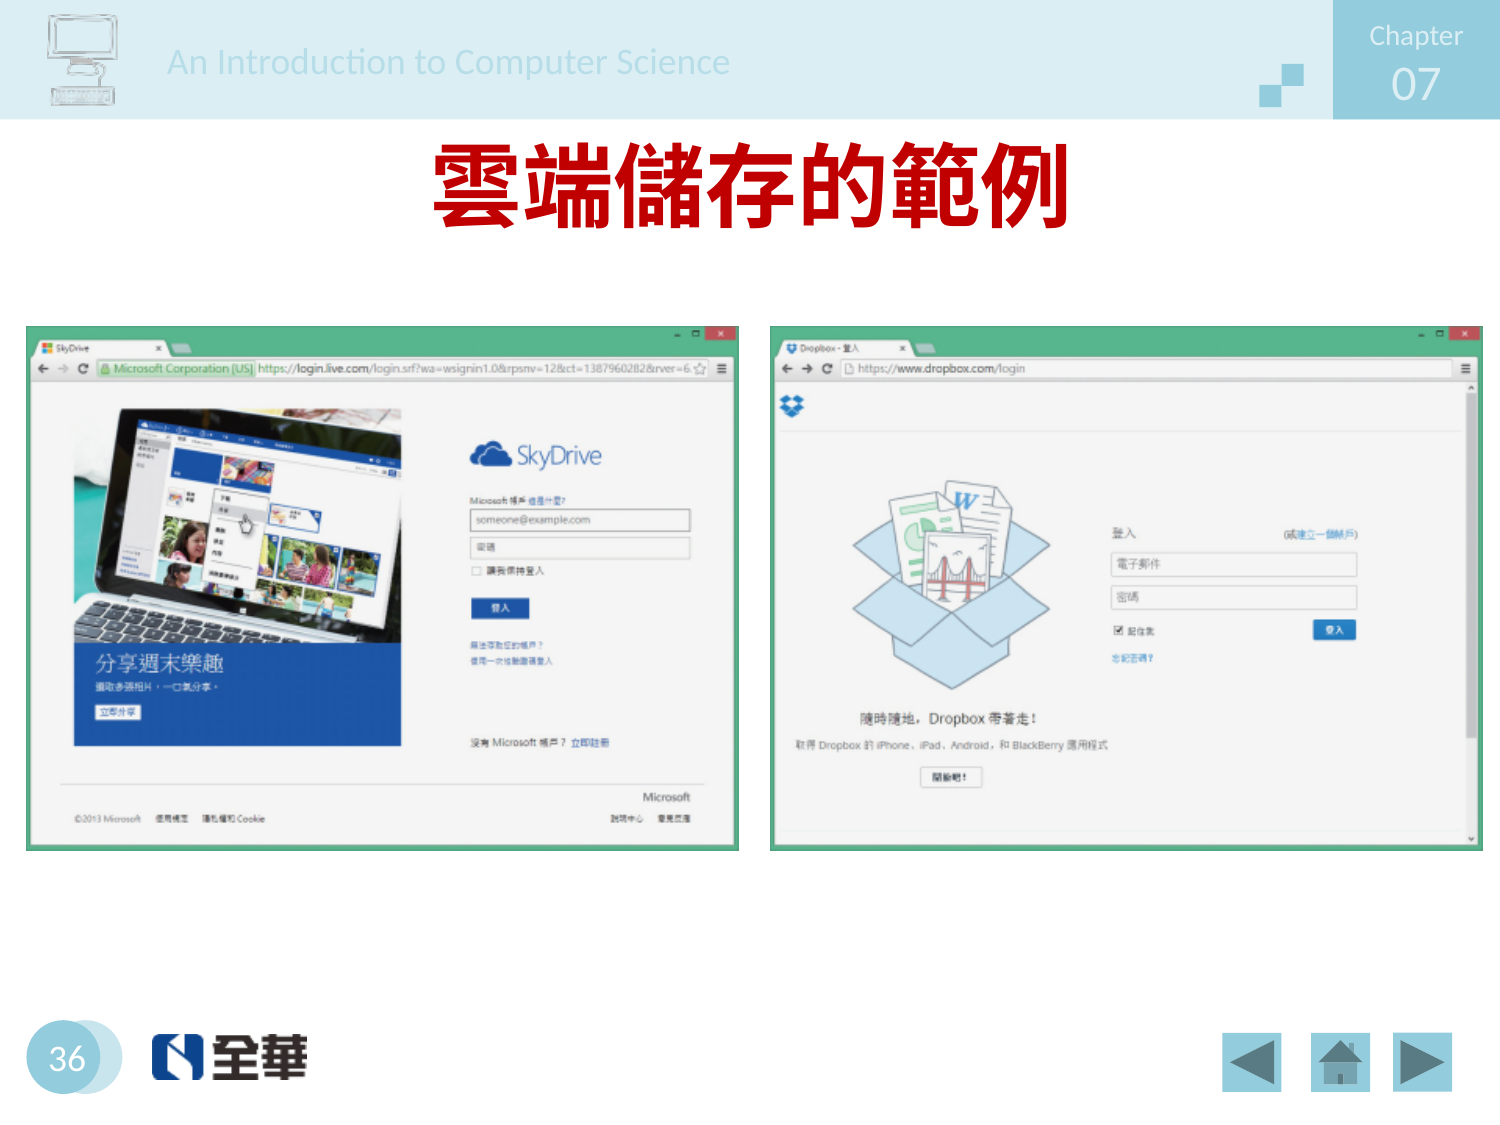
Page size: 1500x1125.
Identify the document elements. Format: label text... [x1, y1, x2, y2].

title 雲端儲存的範例 [76, 90, 1427, 278]
picture [152, 1034, 307, 1080]
picture [47, 14, 118, 106]
picture [26, 326, 739, 851]
picture [770, 326, 1483, 851]
